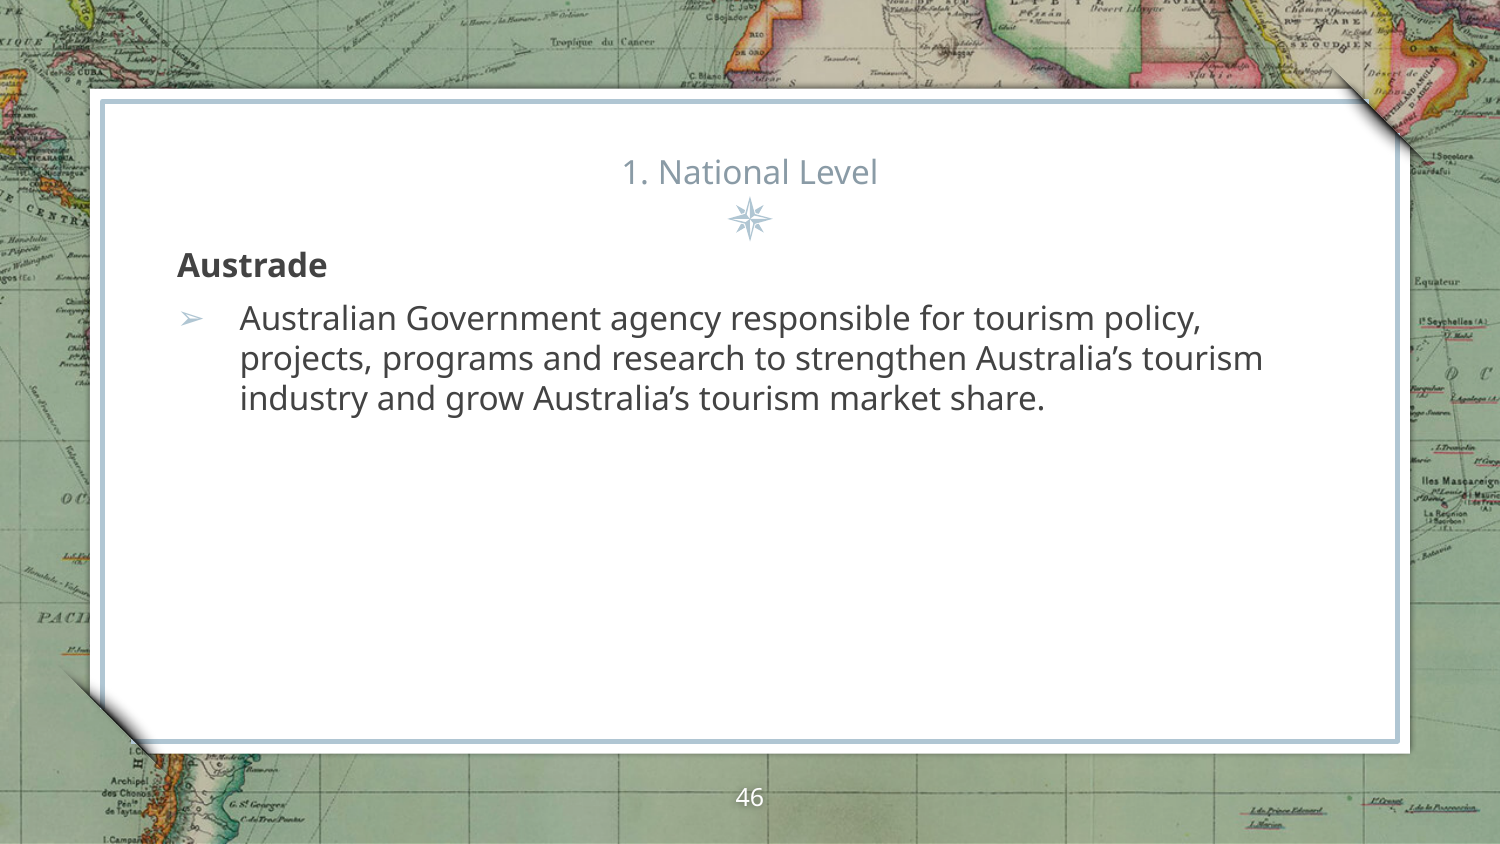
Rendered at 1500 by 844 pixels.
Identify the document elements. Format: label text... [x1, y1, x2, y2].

list Austrade Australian Government agency responsible for tourism policy, projects, programs and research to strengthen Australia’s tourism industry and grow Australia’s tourism market share. [164, 244, 1336, 698]
title 1. National Level [164, 101, 1336, 192]
slide_number 46 [705, 753, 795, 844]
picture [0, 0, 1500, 844]
